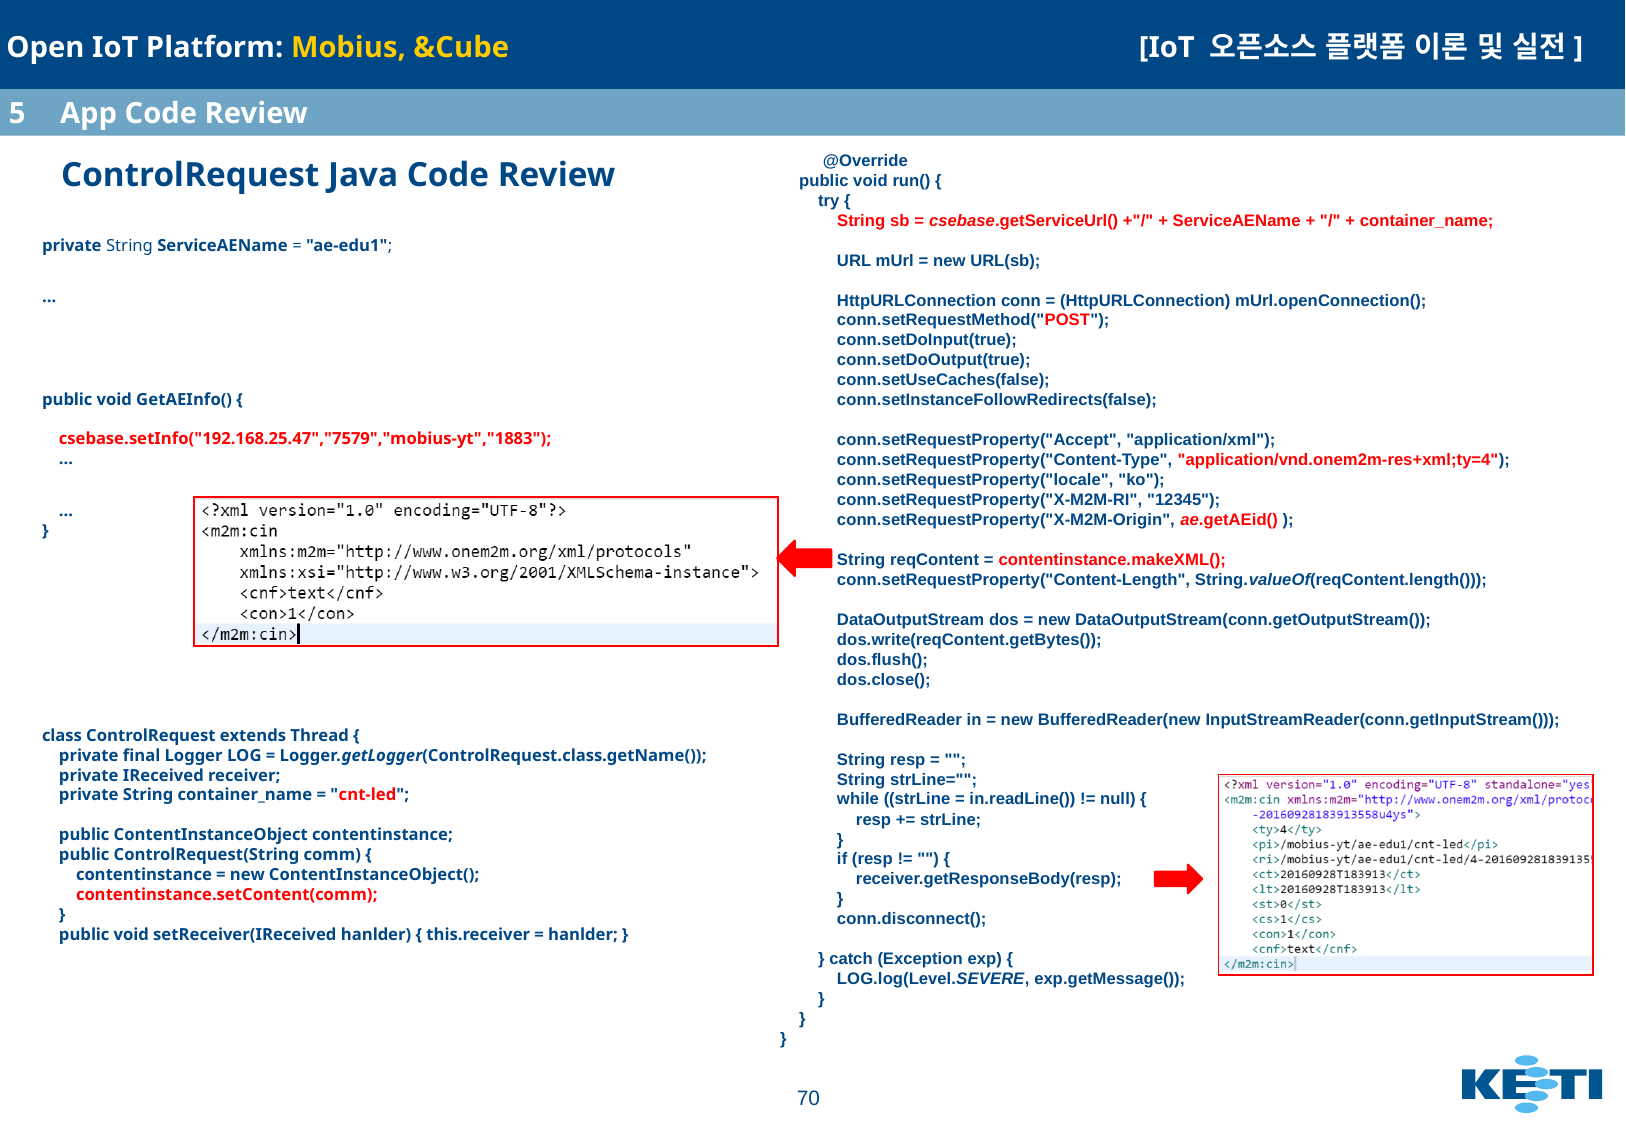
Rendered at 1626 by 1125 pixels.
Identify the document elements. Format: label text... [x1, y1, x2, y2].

text_box @Override public void run() { try { String sb = csebase.getServiceUrl() +"/" + ServiceAEName + "/" + container_name; URL mUrl = new URL(sb); HttpURLConnection conn = (HttpURLConnection) mUrl.openConnection(); conn.setRequestMethod("POST"); conn.setDoInput(true); conn.setDoOutput(true); conn.setUseCaches(false); conn.setInstanceFollowRedirects(false); conn.setRequestProperty("Accept", "application/xml"); conn.setRequestProperty("Content-Type", "application/vnd.onem2m-res+xml;ty=4"); conn.setRequestProperty("locale", "ko"); conn.setRequestProperty("X-M2M-RI", "12345"); conn.setRequestProperty("X-M2M-Origin", ae.getAEid() ); String reqContent = contentinstance.makeXML(); conn.setRequestProperty("Content-Length", String.valueOf(reqContent.length())); DataOutputStream dos = new DataOutputStream(conn.getOutputStream()); dos.write(reqContent.getBytes()); dos.flush(); dos.close(); BufferedReader in = new BufferedReader(new InputStreamReader(conn.getInputStream())); String resp = ""; String strLine=""; while ((strLine = in.readLine()) != null) { resp += strLine; } if (resp != "") { receiver.getResponseBody(resp); } conn.disconnect(); } catch (Exception exp) { LOG.log(Level.SEVERE, exp.getMessage()); } } } [765, 134, 1625, 1059]
text_box [782, 540, 832, 577]
text_box [1155, 864, 1203, 894]
title ControlRequest Java Code Review [61, 152, 765, 219]
picture [194, 497, 778, 646]
text_box 5 App Code Review [0, 94, 1575, 130]
list private String ServiceAEName = "ae-edu1"; … public void GetAEInfo() { csebase.setInfo("192.168.25.47","7579","mobius-yt","1883"); … … } class ControlRequest extends Thread { private final Logger LOG = Logger.getLogger(ControlRequest.class.getName()); private IReceived receiver; private String container_name = "cnt-led"; public ContentInstanceObject contentinstance; public ControlRequest(String comm) { contentinstance = new ContentInstanceObject(); contentinstance.setContent(comm); } public void setReceiver(IReceived hanlder) { this.receiver = hanlder; } [27, 219, 765, 1050]
picture [1219, 774, 1593, 975]
